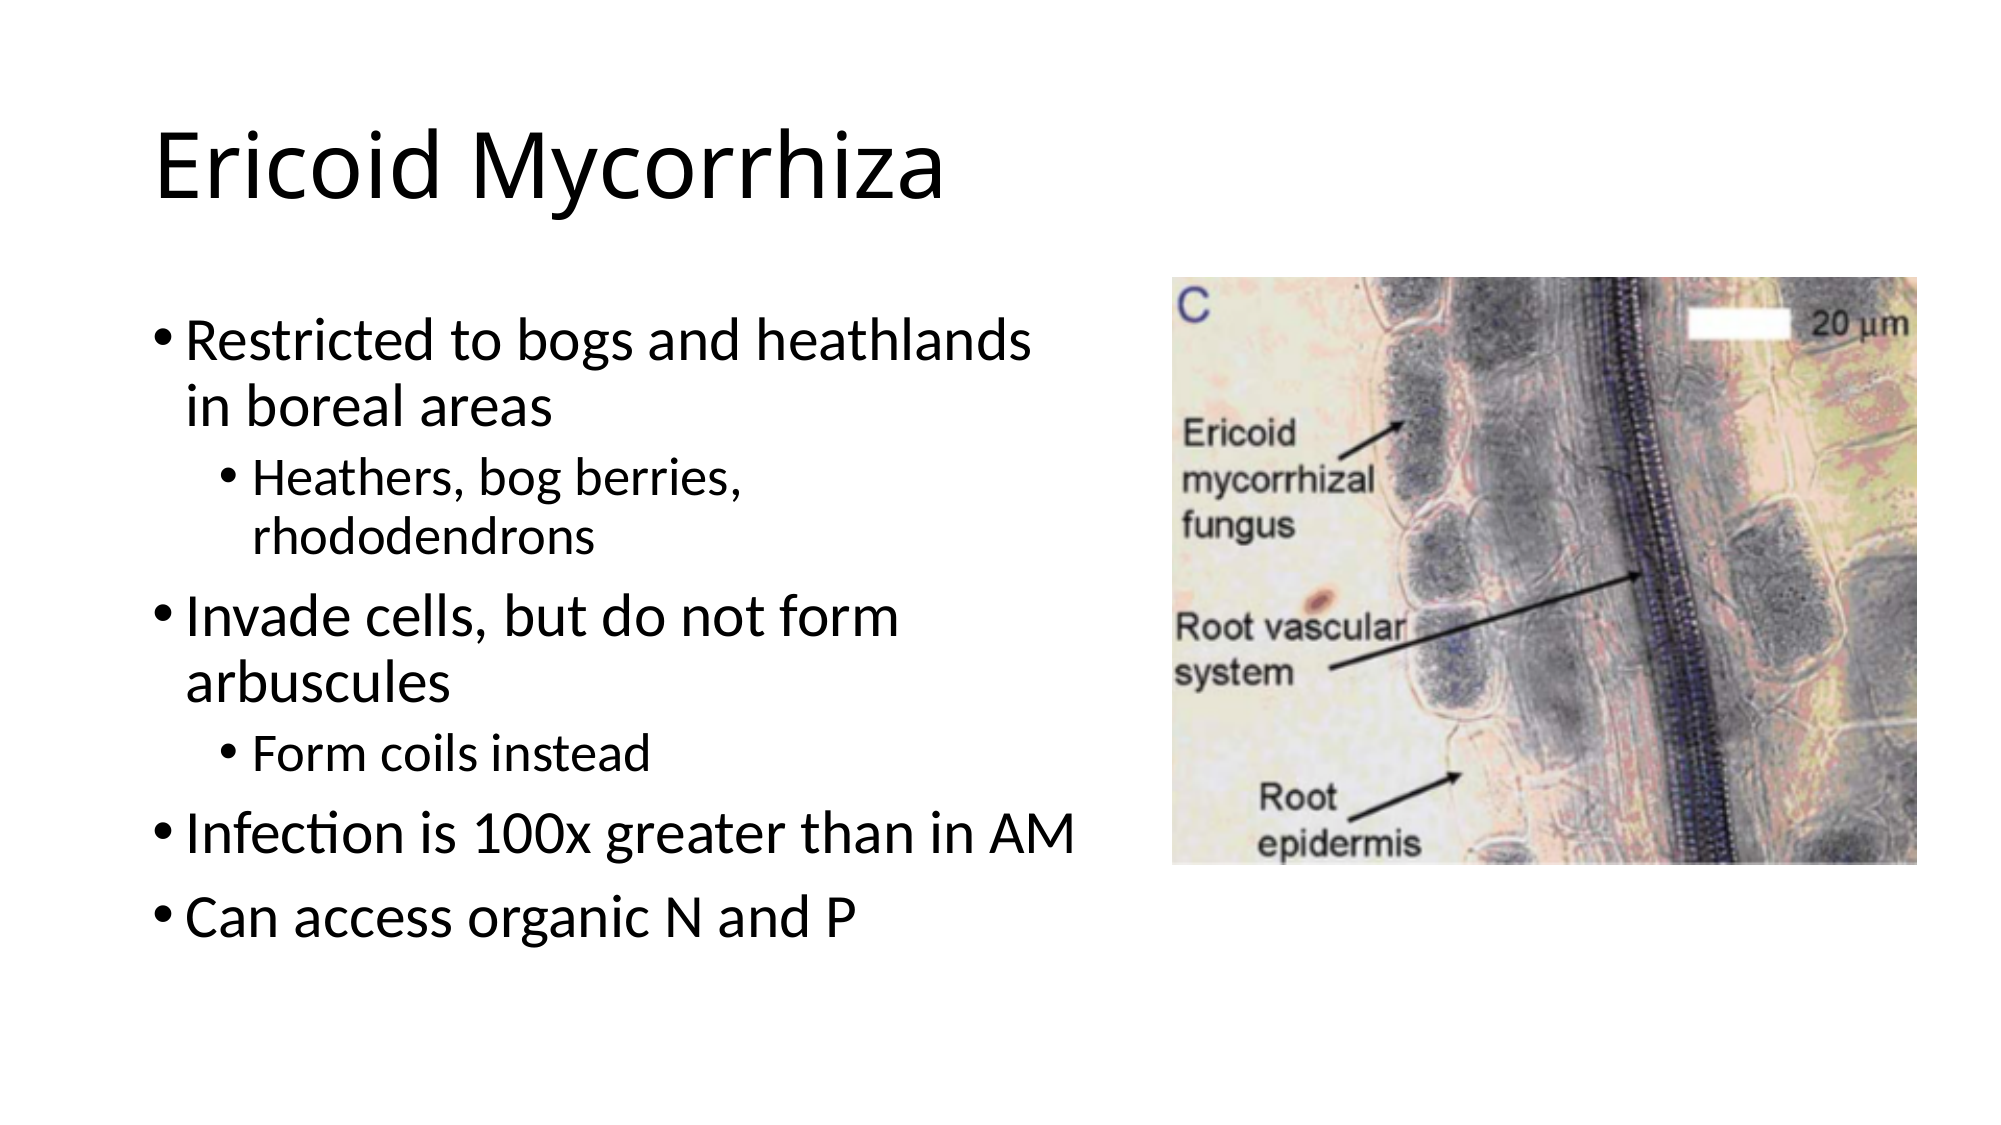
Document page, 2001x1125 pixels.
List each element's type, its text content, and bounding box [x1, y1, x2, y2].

picture [1172, 277, 1917, 865]
list Restricted to bogs and heathlands in boreal areas Heathers, bog berries, rhododendrons Invade cells, but do not form arbuscules Form coils instead Infection is 100x greater than in AM Can access organic N and P [137, 299, 1095, 1014]
title Ericoid Mycorrhiza [137, 59, 1863, 278]
